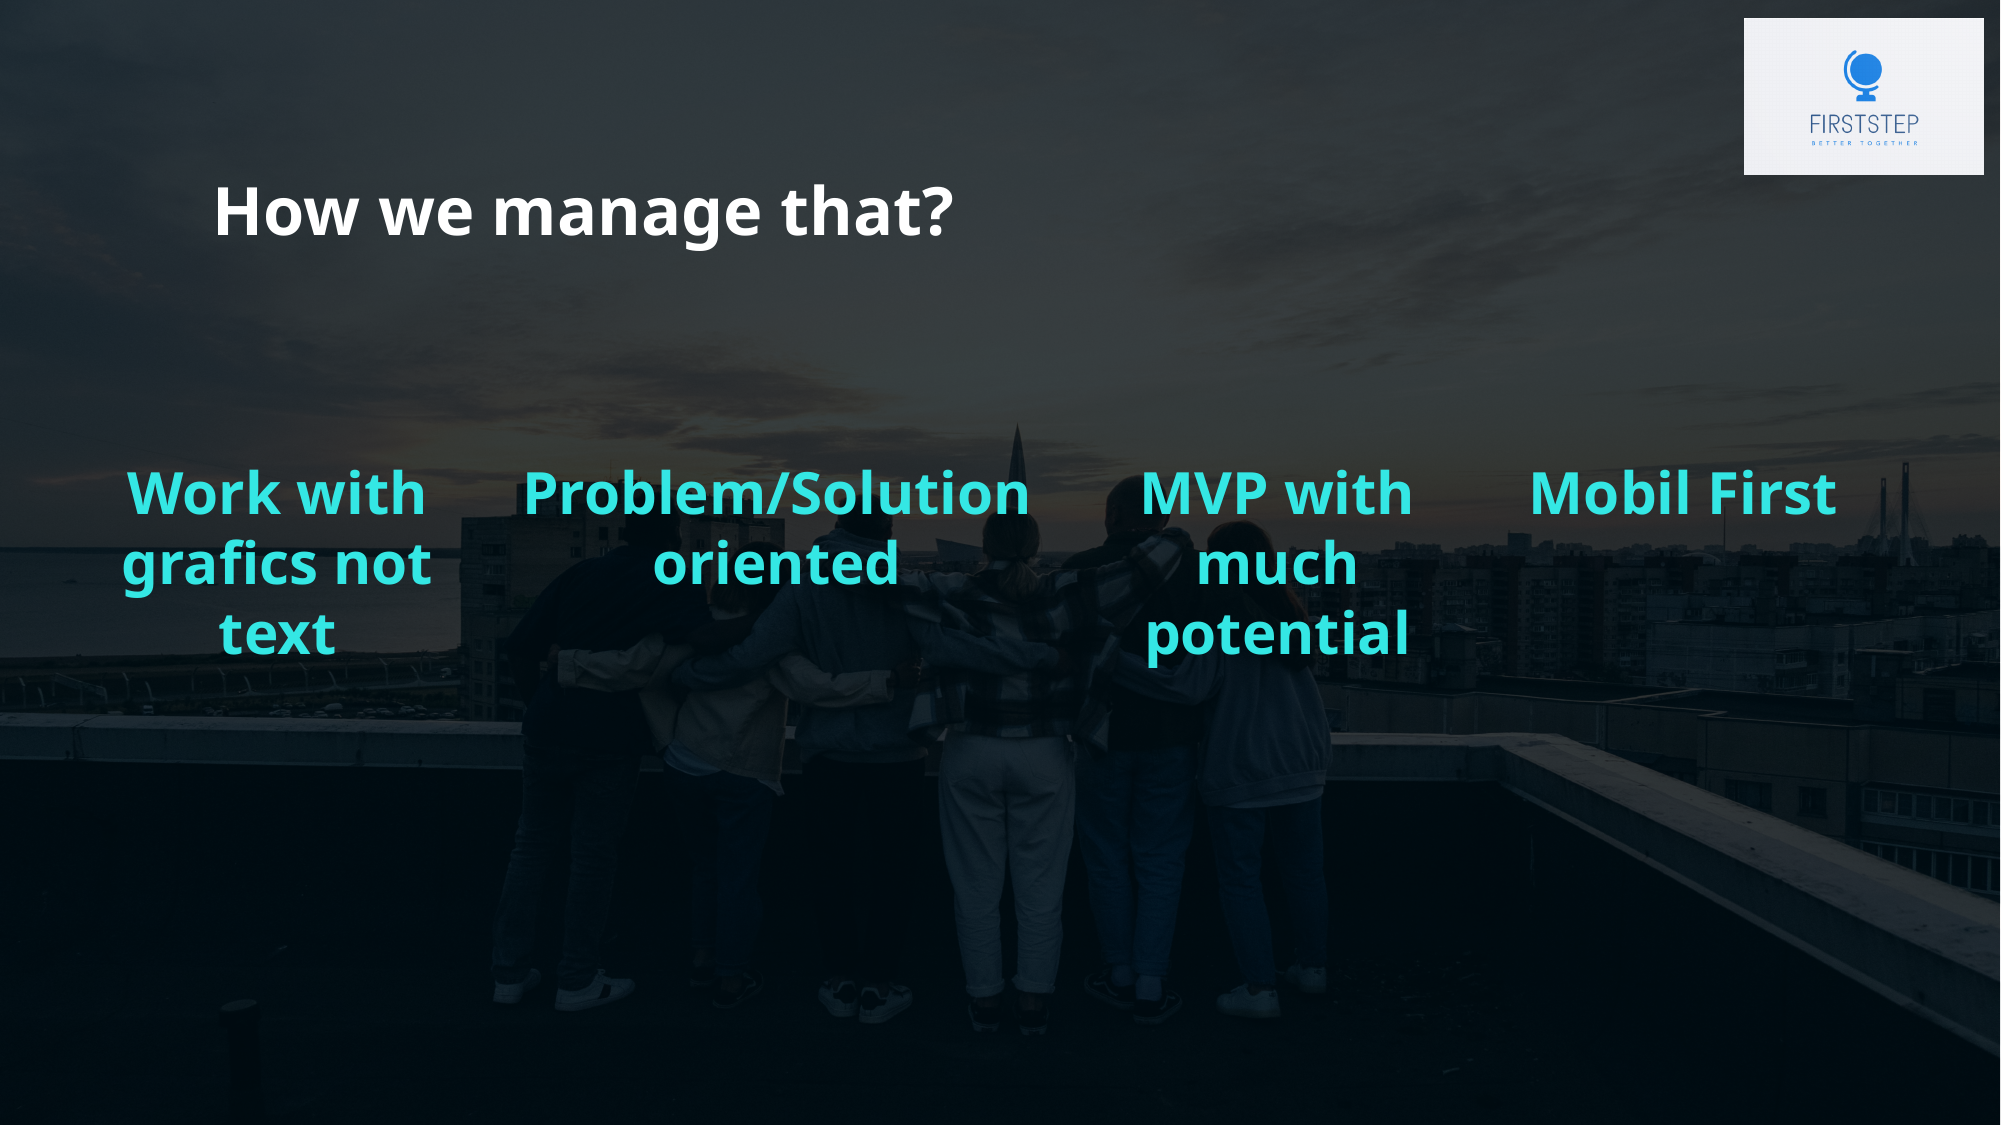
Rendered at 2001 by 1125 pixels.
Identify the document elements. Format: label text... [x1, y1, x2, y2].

text_box MVP with much potential [1064, 448, 1491, 674]
text_box How we manage that? [197, 161, 1469, 257]
text_box Mobil First [1470, 448, 1897, 534]
text_box [0, 0, 2000, 1125]
text_box Work with grafics not text [64, 448, 491, 674]
picture [1744, 18, 1984, 175]
text_box Problem/Solution oriented [489, 448, 1064, 604]
